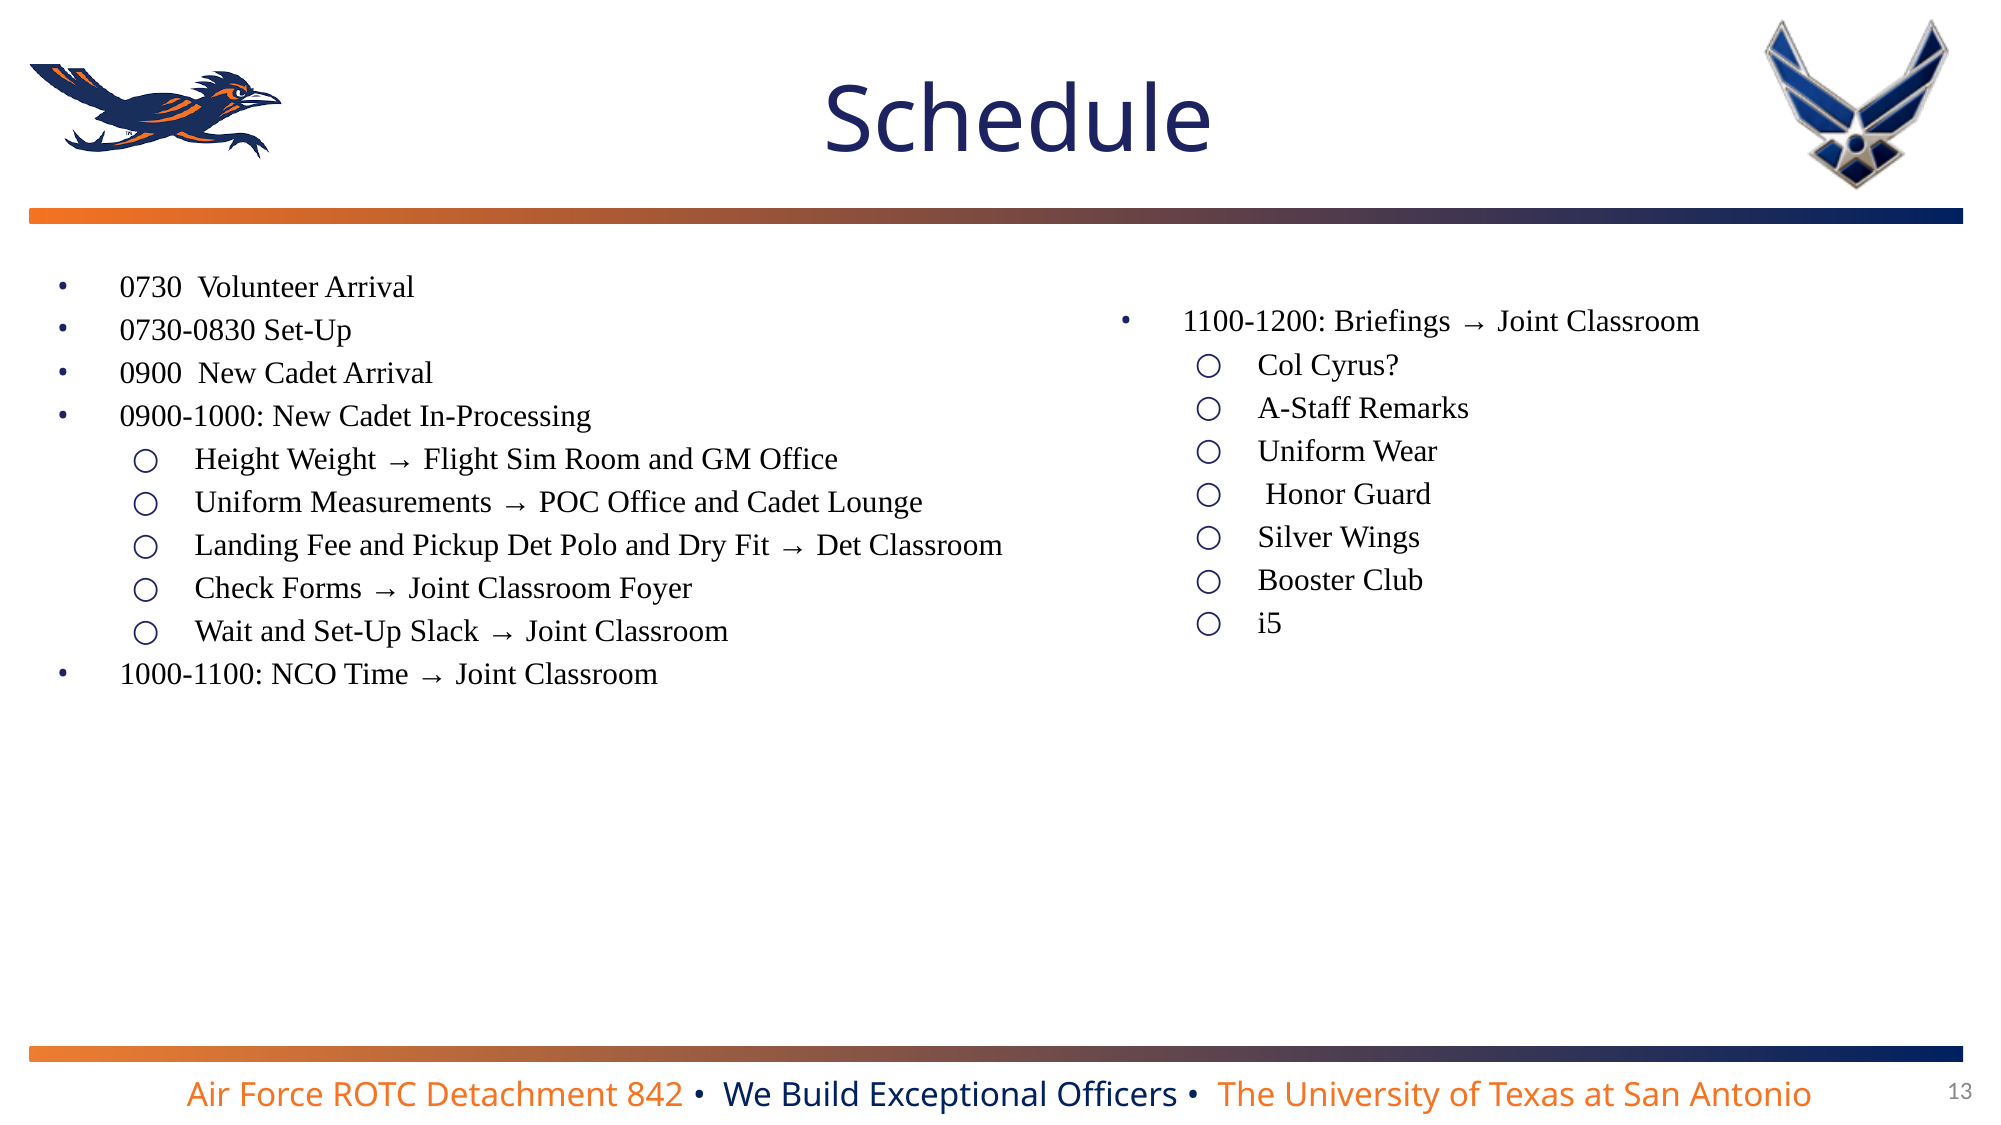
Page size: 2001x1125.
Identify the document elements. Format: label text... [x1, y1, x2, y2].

slide_number ‹#› [1745, 1059, 1988, 1120]
text_box [29, 1046, 1964, 1062]
text_box Schedule [313, 52, 1719, 178]
text_box 1100-1200: Briefings → Joint Classroom Col Cyrus? A-Staff Remarks Uniform Wear Honor Guard Silver Wings Booster Club i5 [1092, 280, 1933, 655]
text_box 0730 Volunteer Arrival 0730-0830 Set-Up 0900 New Cadet Arrival 0900-1000: New Cadet In-Processing Height Weight → Flight Sim Room and GM Office Uniform Measurements → POC Office and Cadet Lounge Landing Fee and Pickup Det Polo and Dry Fit → Det Classroom Check Forms → Joint Classroom Foyer Wait and Set-Up Slack → Joint Classroom 1000-1100: NCO Time → Joint Classroom [29, 253, 1132, 1021]
text_box Air Force ROTC Detachment 842 • We Build Exceptional Officers • The University of Texas at San Antonio [0, 1065, 2000, 1121]
text_box [29, 208, 1964, 224]
picture [1724, 18, 1988, 205]
picture [29, 64, 282, 161]
